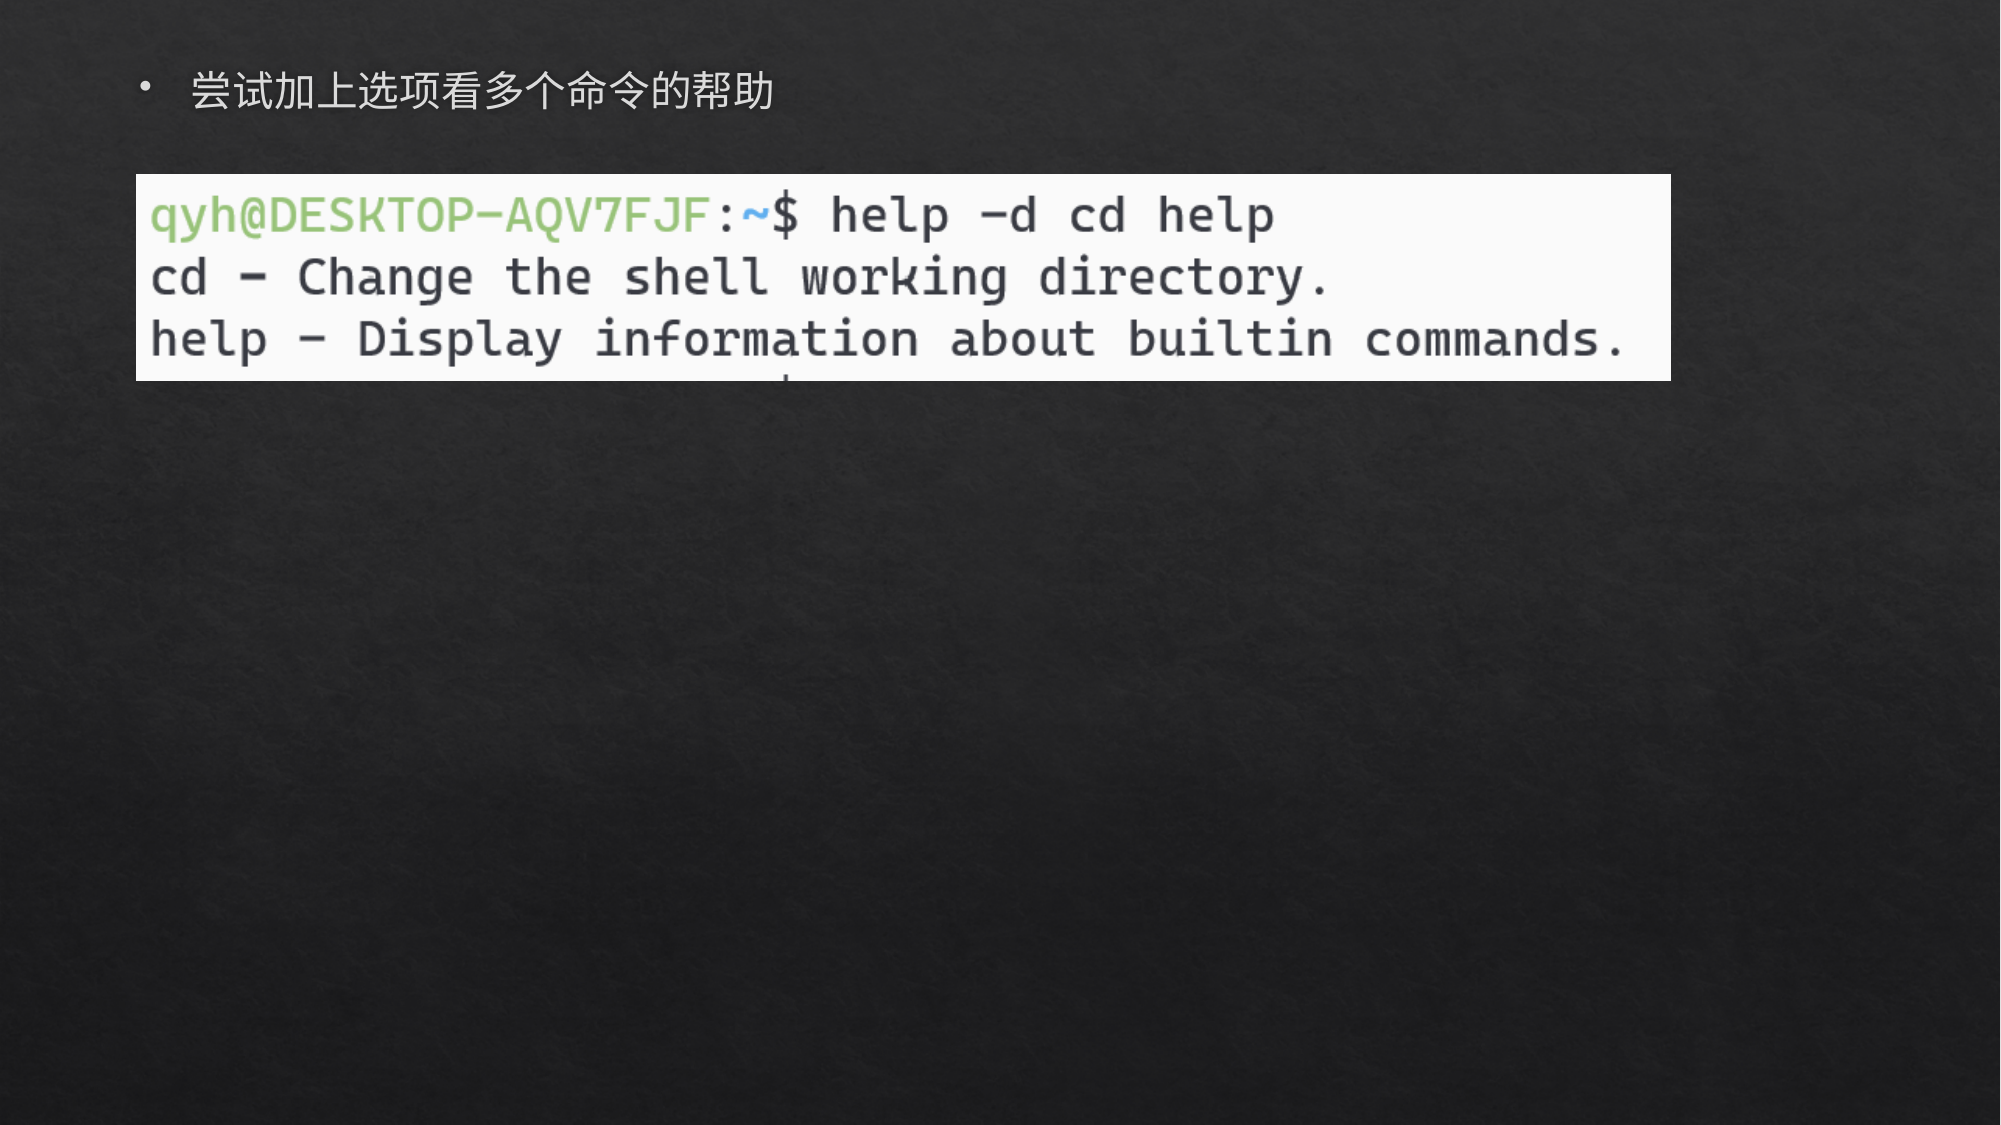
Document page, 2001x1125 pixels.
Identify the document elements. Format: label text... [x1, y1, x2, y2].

picture [136, 174, 1671, 381]
list 尝试加上选项看多个命令的帮助 [119, 57, 1818, 158]
